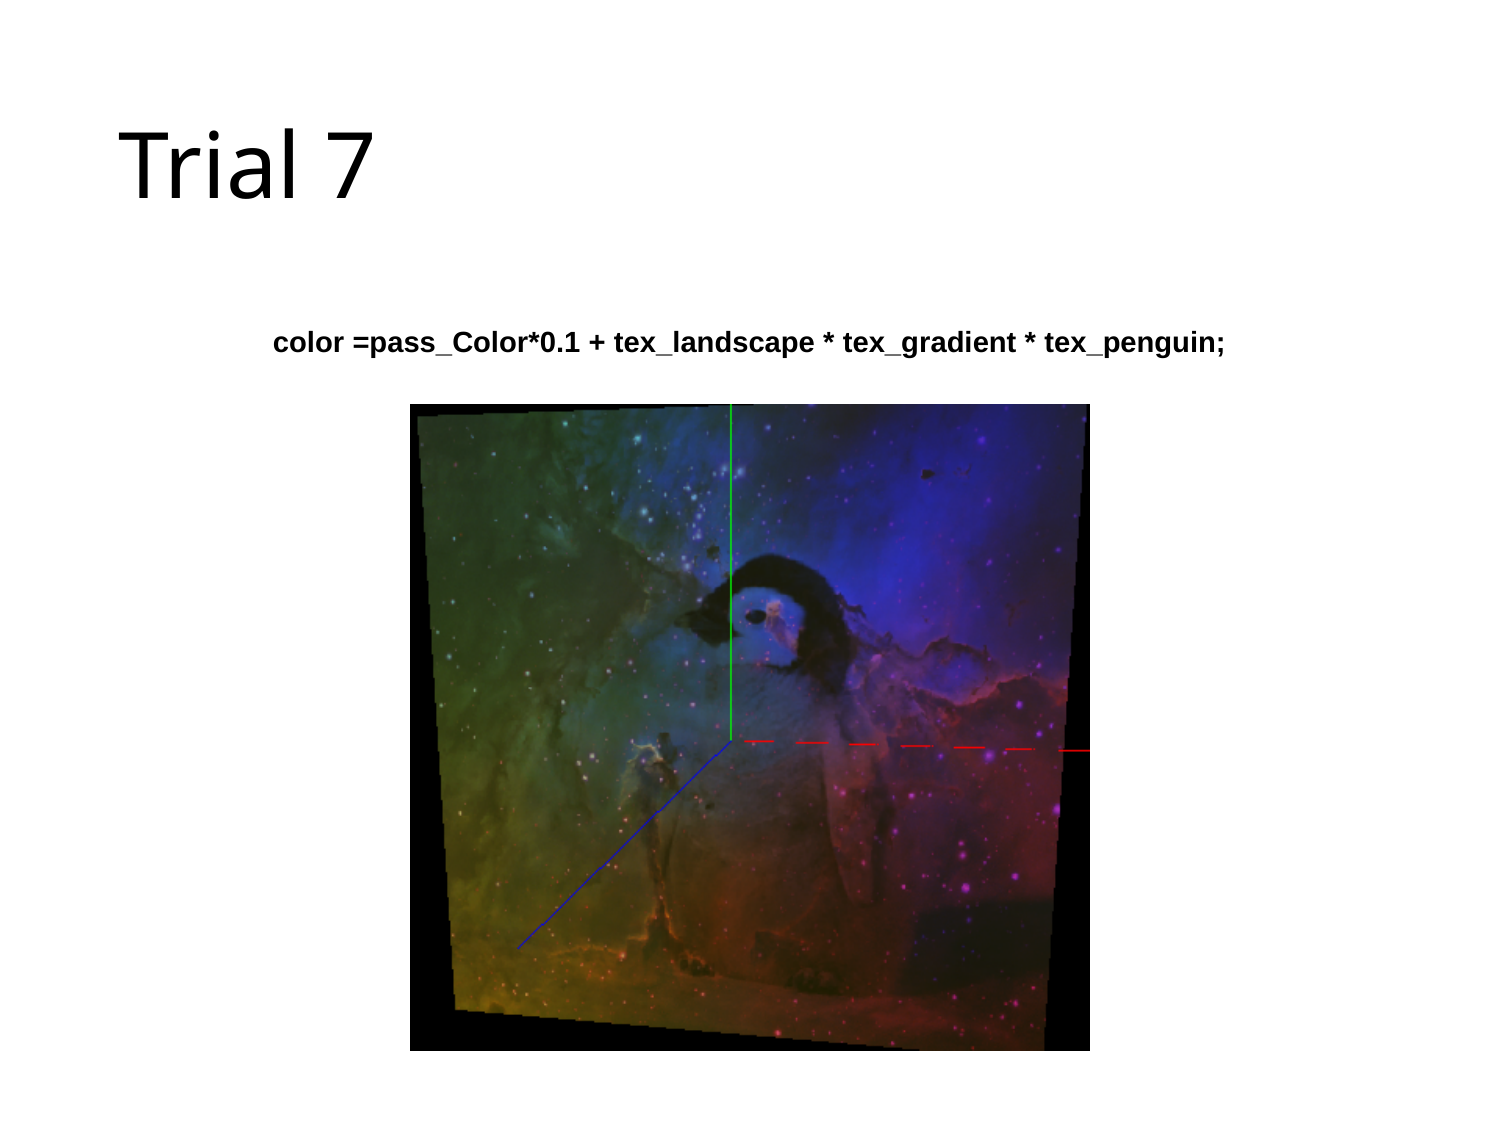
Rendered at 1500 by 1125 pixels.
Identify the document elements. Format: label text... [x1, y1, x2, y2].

picture [410, 404, 1090, 1051]
text_box color =pass_Color*0.1 + tex_landscape * tex_gradient * tex_penguin; [247, 315, 1253, 366]
title Trial 7 [103, 59, 1397, 278]
